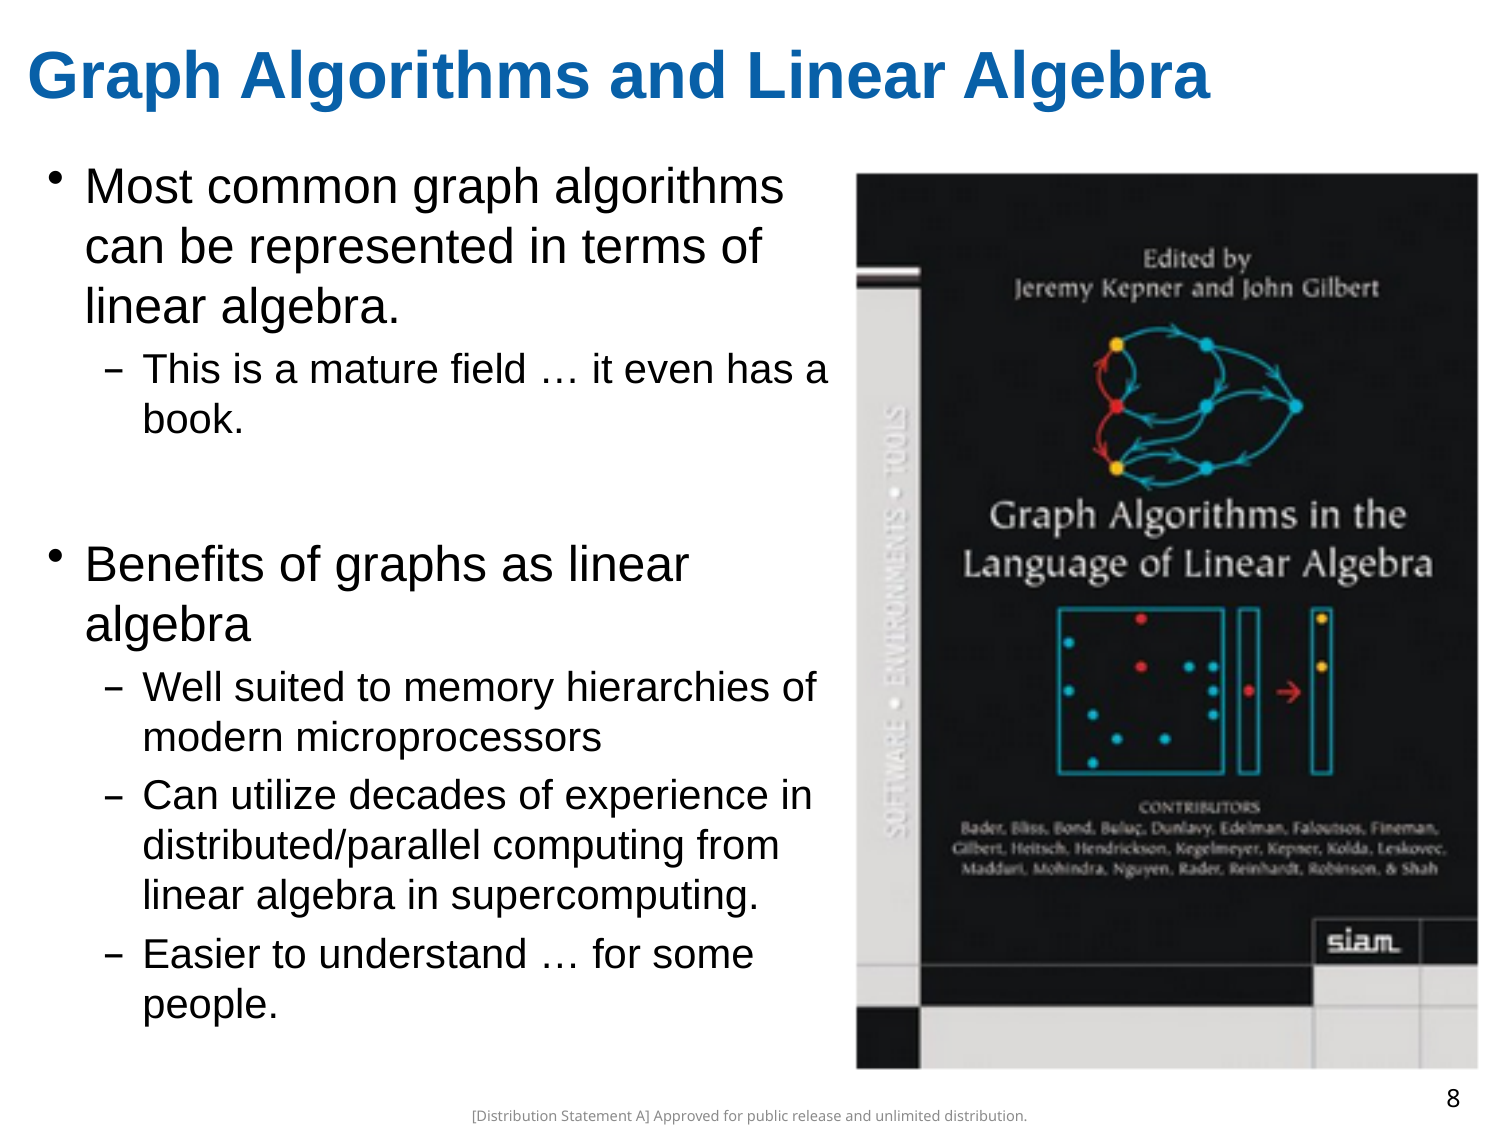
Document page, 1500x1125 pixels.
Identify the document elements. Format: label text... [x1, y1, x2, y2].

slide_number 8 [1431, 1074, 1500, 1125]
picture [851, 168, 1484, 1075]
title Graph Algorithms and Linear Algebra [27, 31, 1478, 204]
list Most common graph algorithms can be represented in terms of linear algebra. This is a mature field … it even has a book. Benefits of graphs as linear algebra Well suited to memory hierarchies of modern microprocessors Can utilize decades of experience in distributed/parallel computing from linear algebra in supercomputing. Easier to understand … for some people. [47, 153, 837, 1075]
